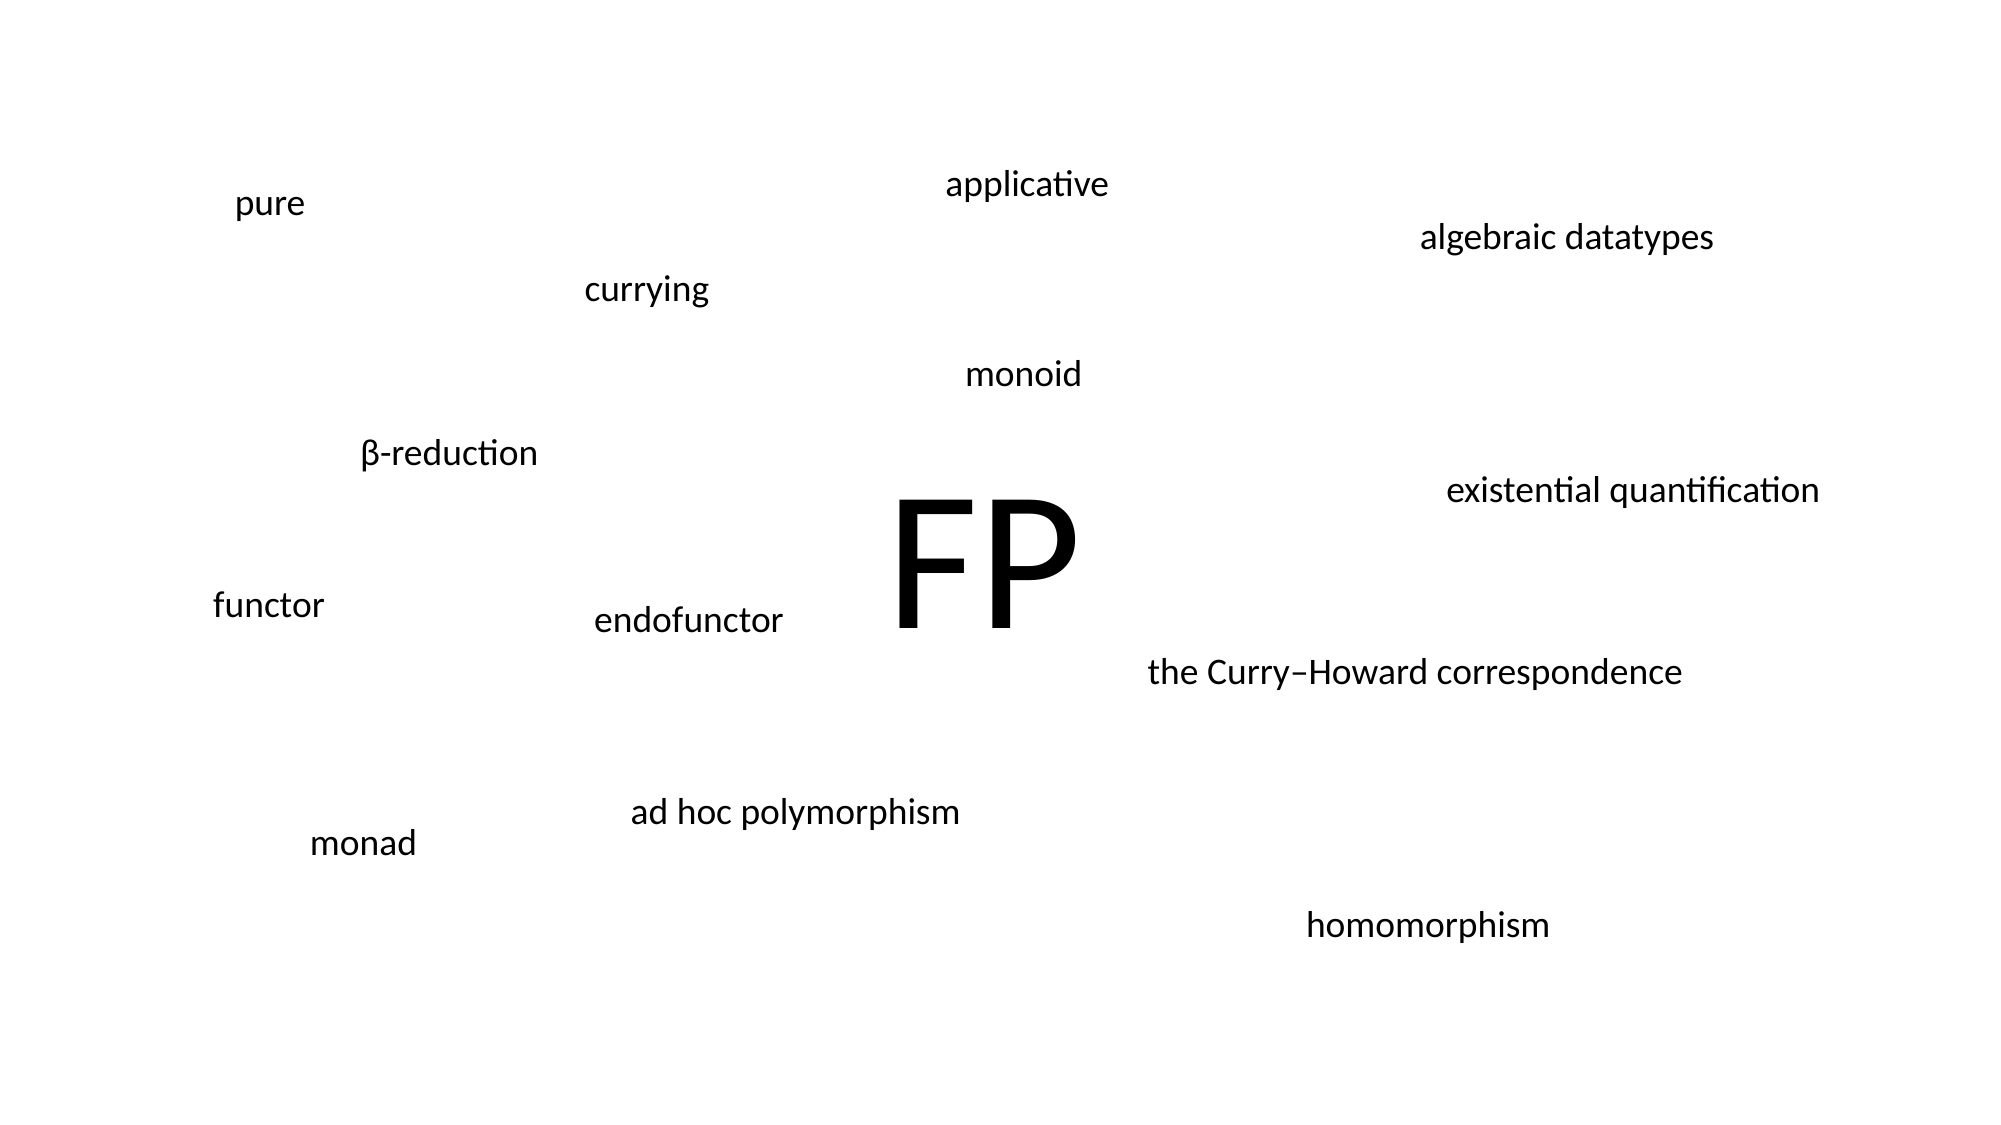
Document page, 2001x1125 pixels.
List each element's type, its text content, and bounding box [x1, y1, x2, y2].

text_box FP [872, 420, 1098, 676]
text_box ad hoc polymorphism [615, 780, 977, 840]
text_box pure [220, 170, 321, 230]
text_box endofunctor [579, 587, 799, 647]
text_box algebraic datatypes [1405, 204, 1730, 265]
text_box functor [198, 572, 340, 633]
text_box homomorphism [1291, 892, 1566, 953]
text_box currying [569, 256, 725, 316]
text_box existential quantification [1431, 457, 1836, 517]
text_box applicative [930, 151, 1125, 212]
text_box the Curry–Howard correspondence [1132, 640, 1699, 700]
text_box monad [295, 810, 433, 871]
text_box β-reduction [345, 420, 554, 481]
text_box monoid [950, 341, 1098, 402]
